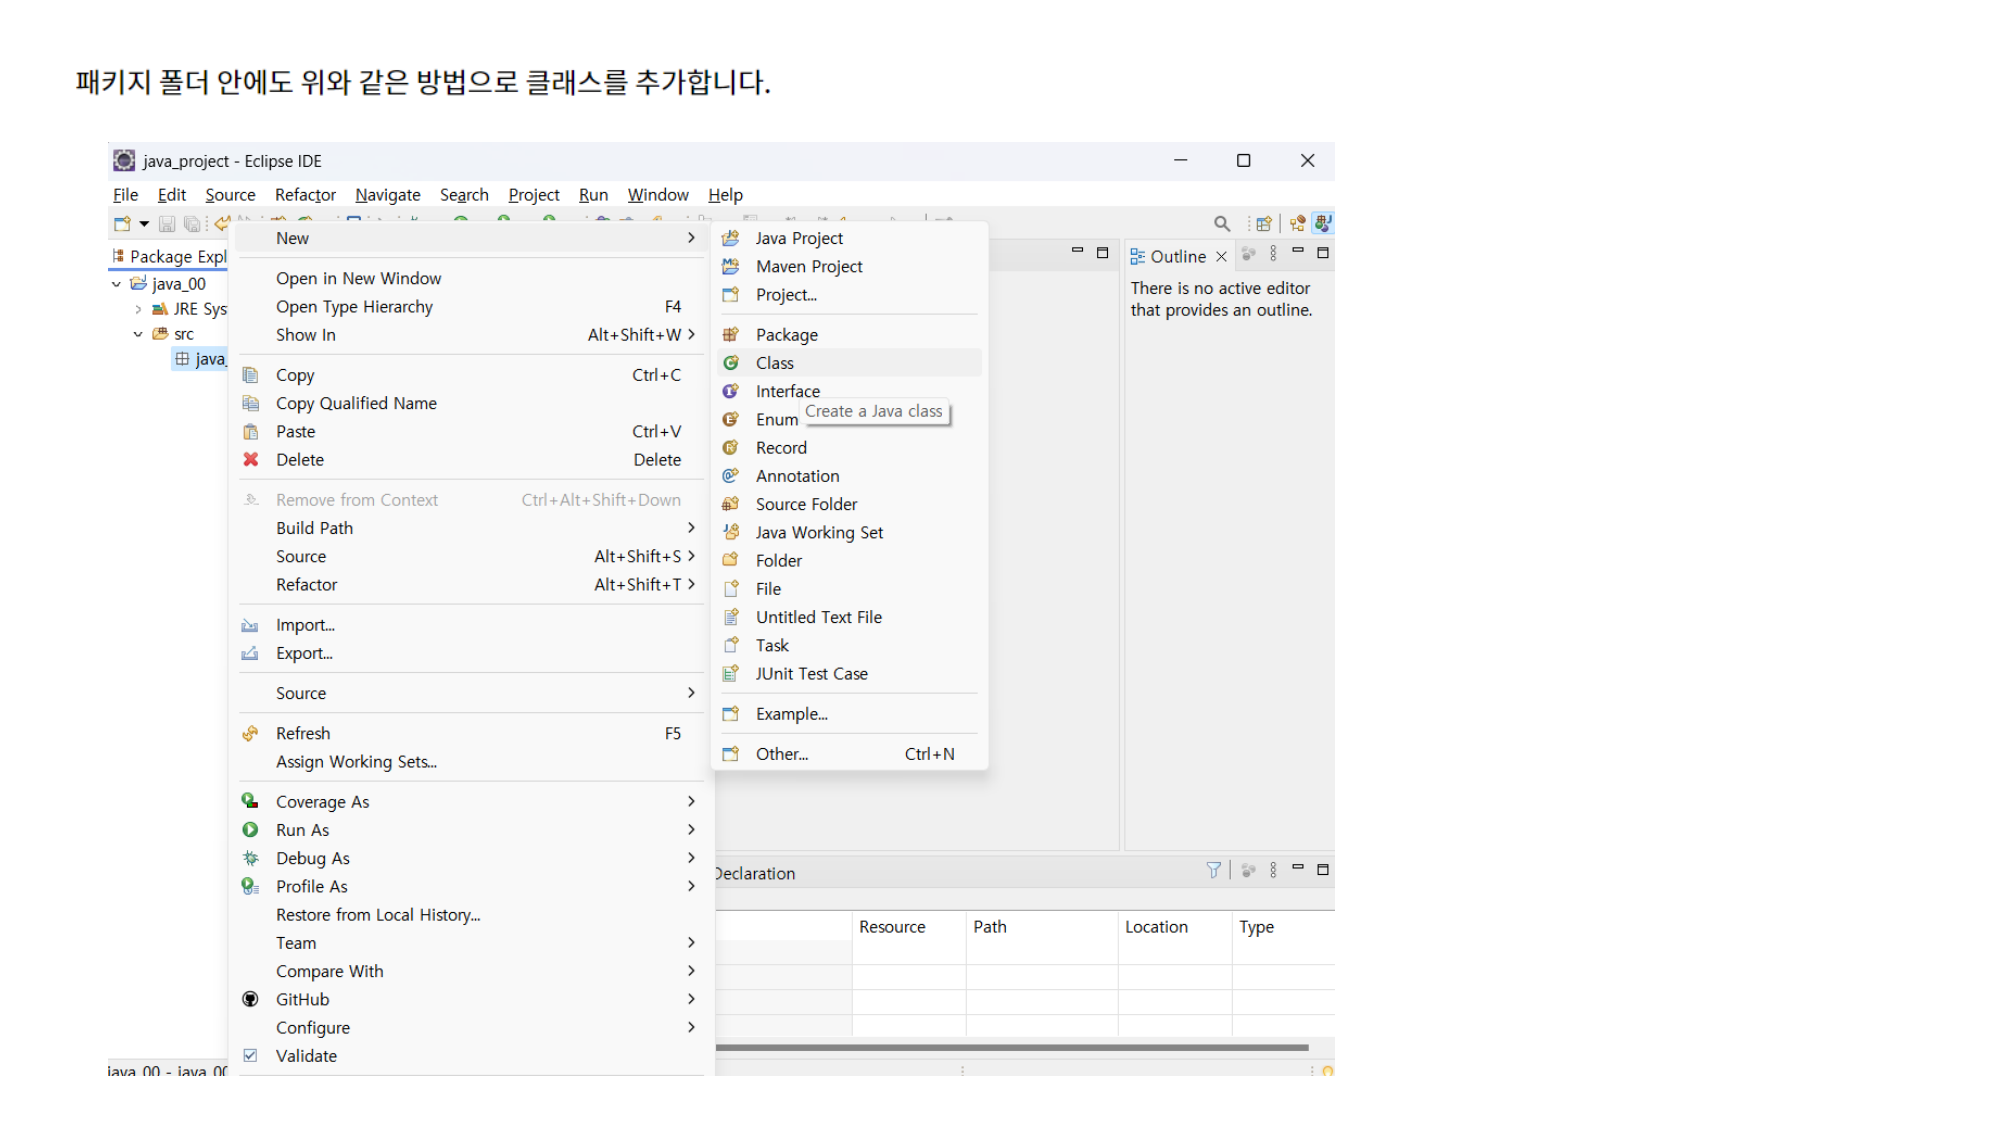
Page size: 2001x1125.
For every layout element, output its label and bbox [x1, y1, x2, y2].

picture [108, 142, 1335, 1076]
picture [65, 60, 787, 101]
